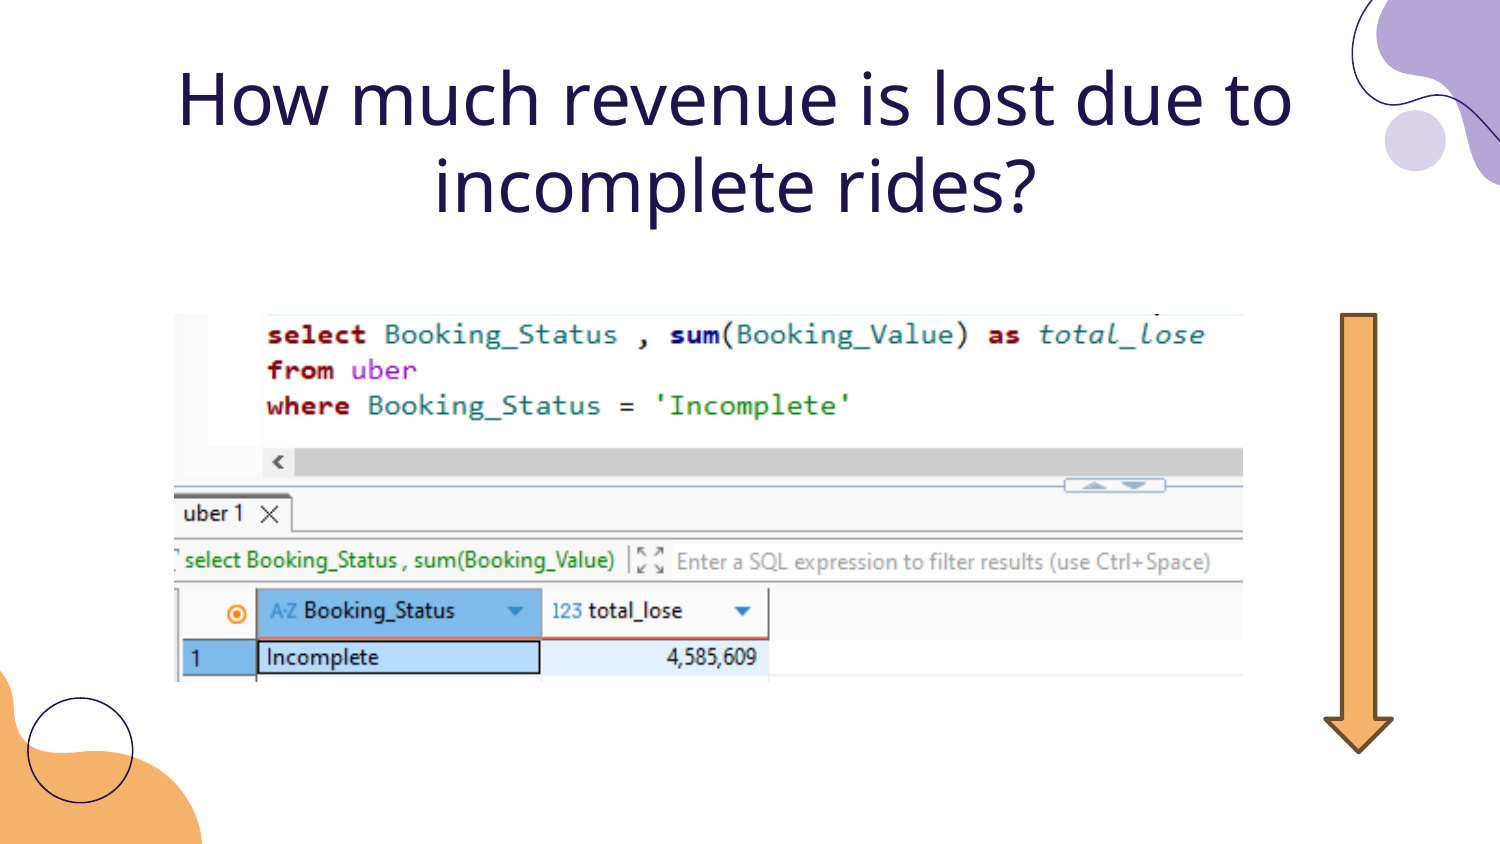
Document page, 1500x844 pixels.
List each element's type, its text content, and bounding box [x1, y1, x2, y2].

title How much revenue is lost due to incomplete rides? [103, 37, 1368, 126]
text_box [1323, 312, 1394, 755]
picture [174, 314, 1243, 682]
